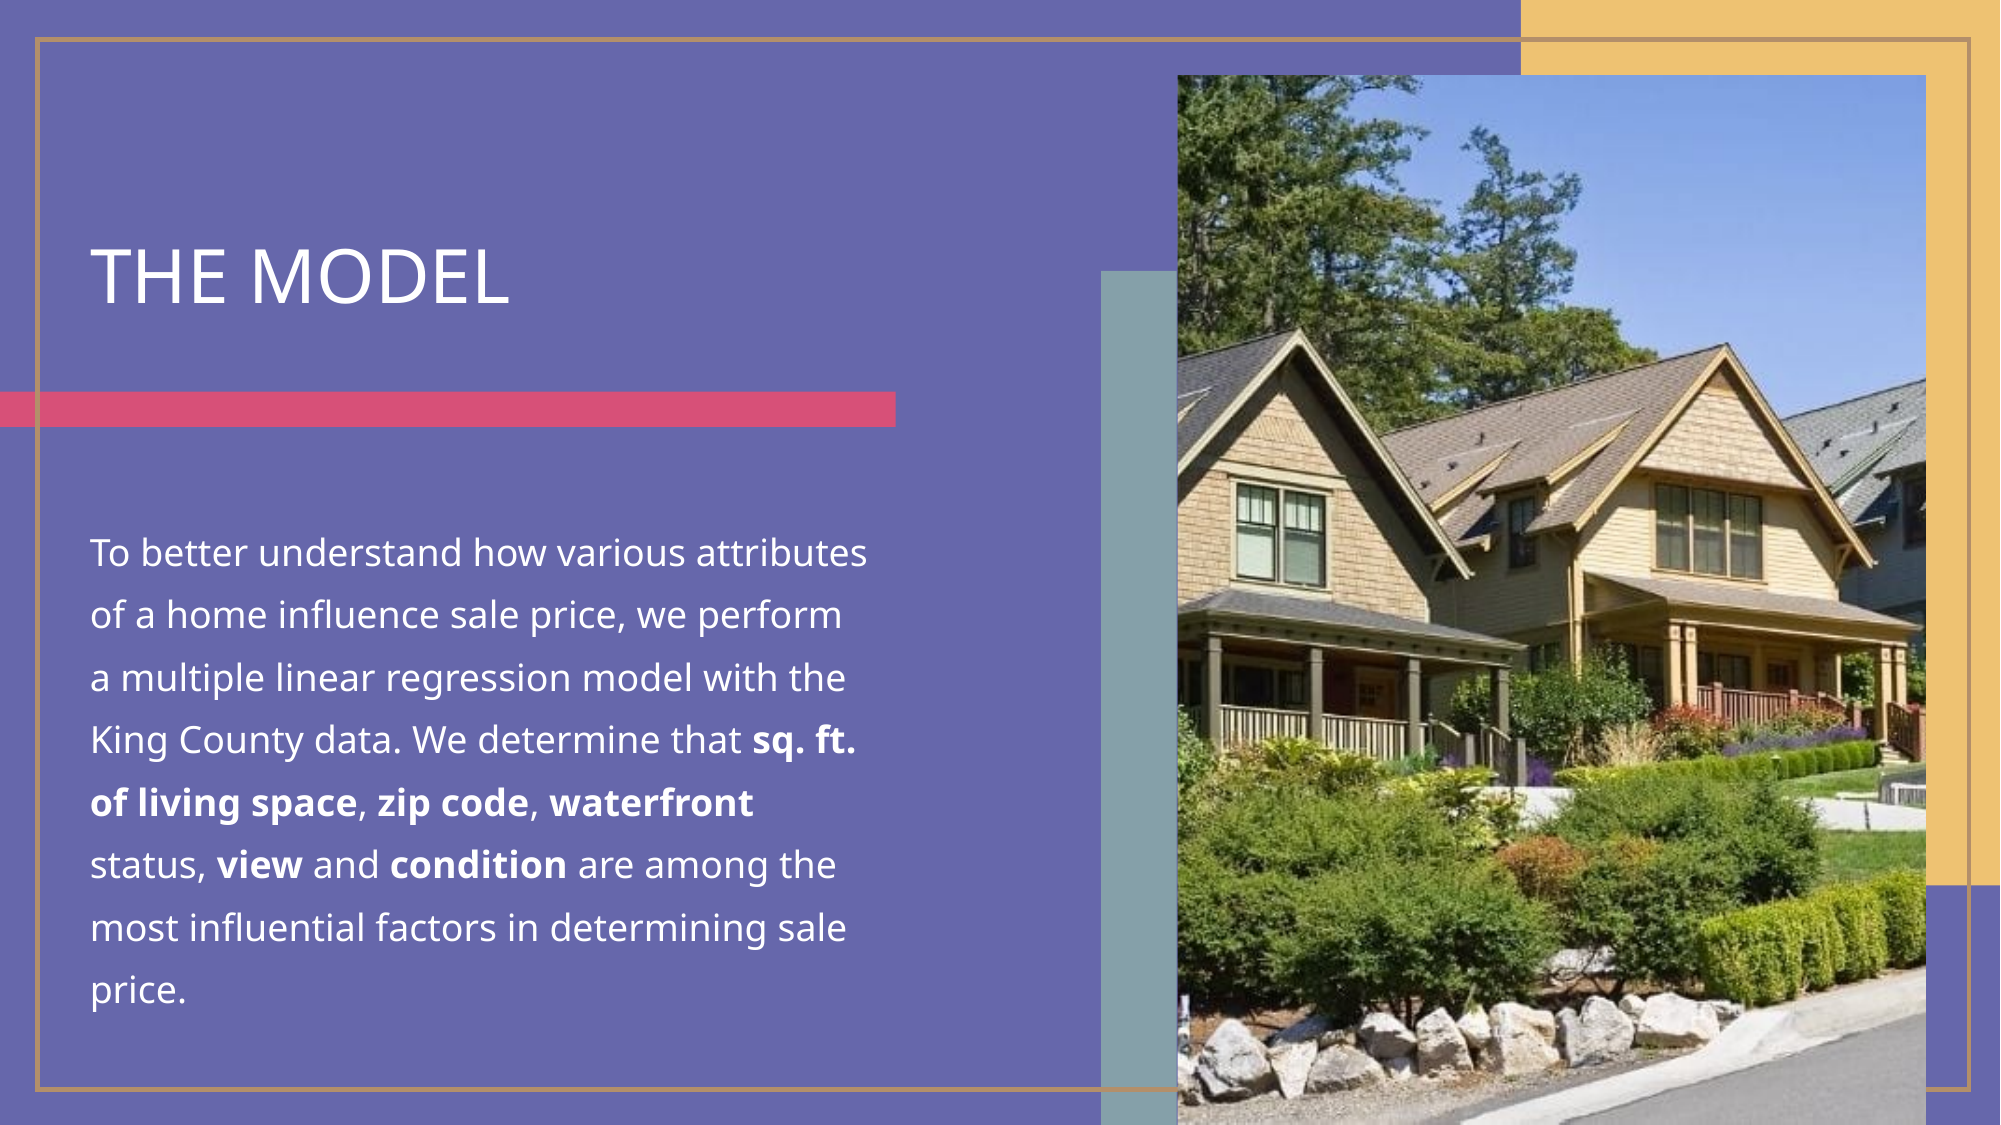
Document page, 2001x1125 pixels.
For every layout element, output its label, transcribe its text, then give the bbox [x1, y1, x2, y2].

list To better understand how various attributes of a home influence sale price, we perform a multiple linear regression model with the King County data. We determine that sq. ft. of living space, zip code, waterfront status, view and condition are among the most influential factors in determining sale price. [75, 503, 887, 975]
picture [1177, 74, 1926, 1125]
title The Model [75, 149, 995, 408]
